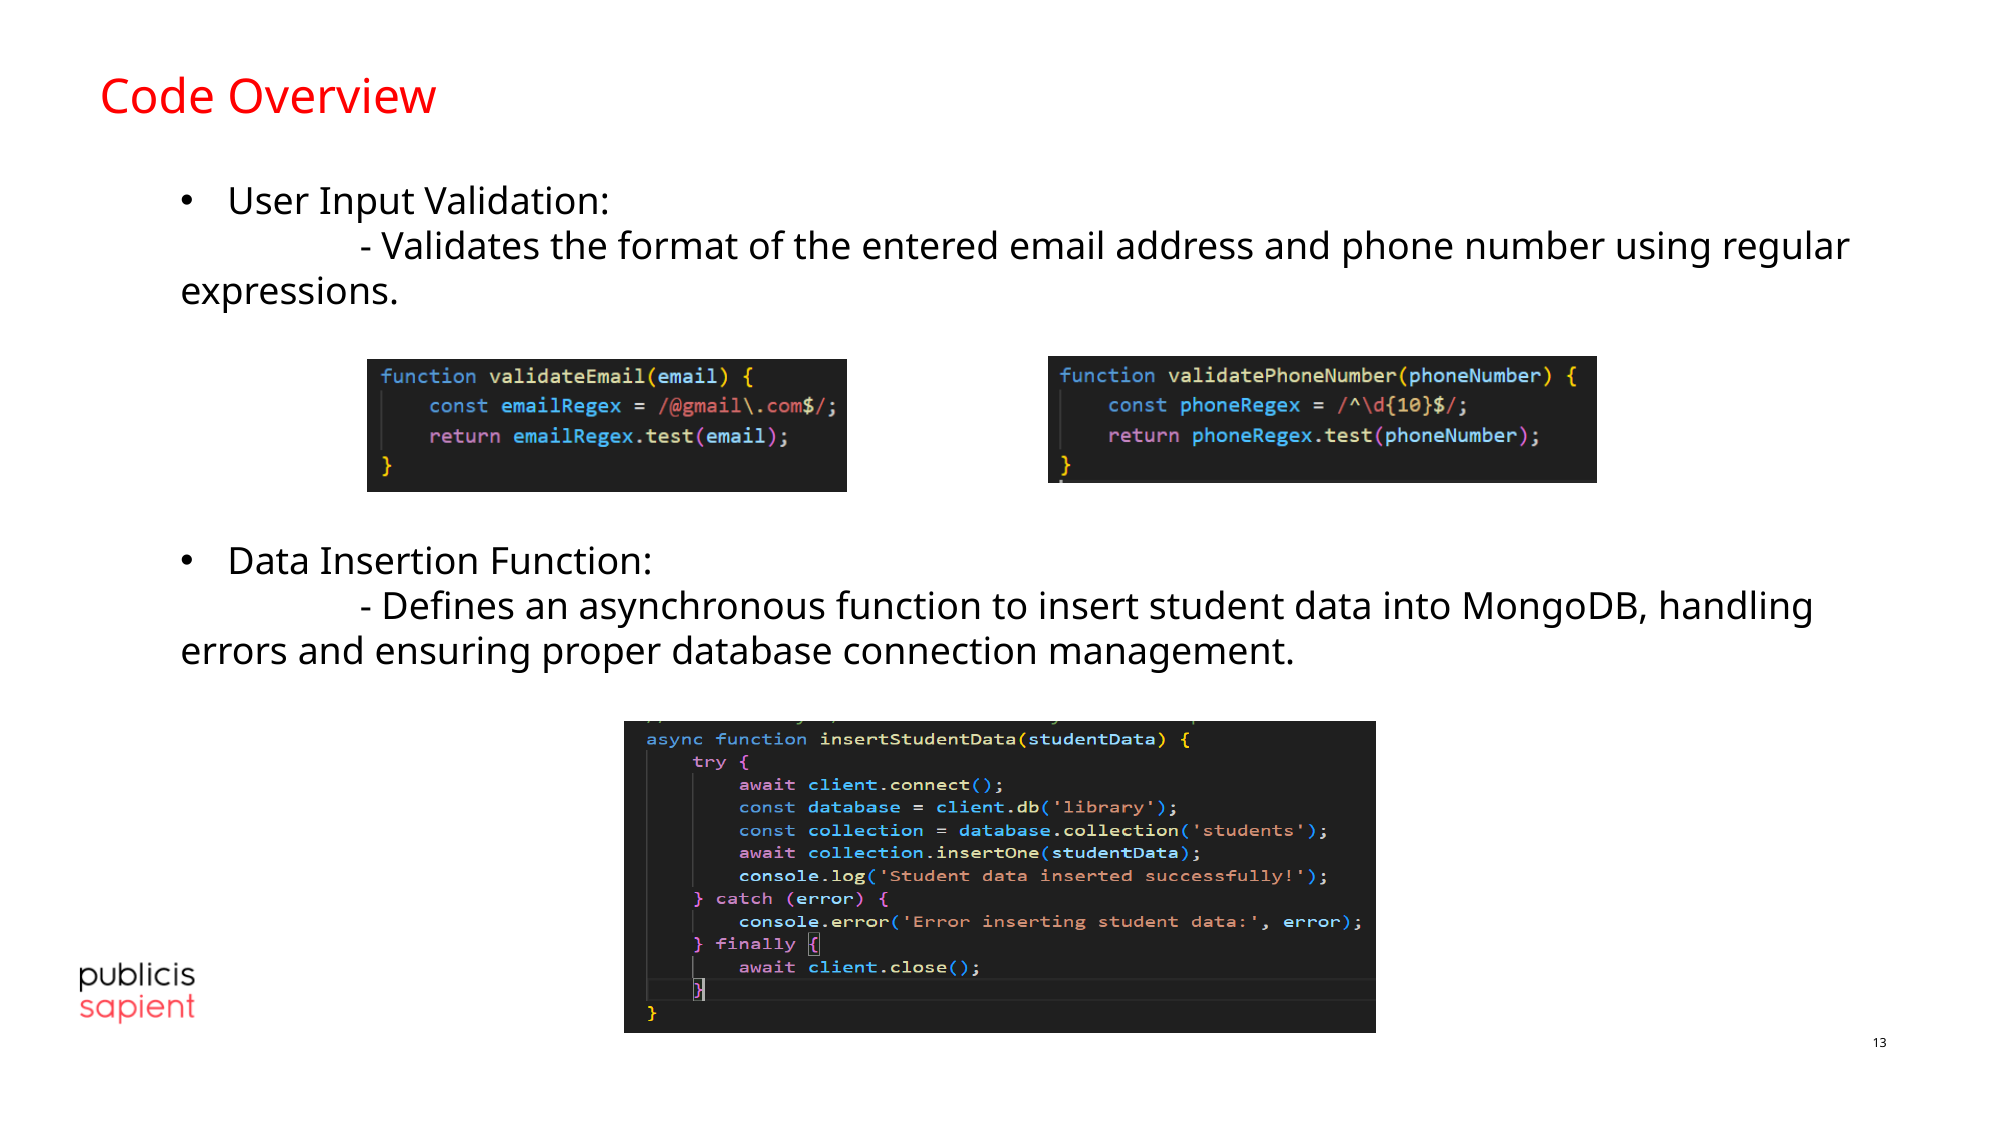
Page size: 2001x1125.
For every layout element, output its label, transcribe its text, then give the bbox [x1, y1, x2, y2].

picture [60, 927, 226, 1044]
text_box Code Overview [84, 52, 942, 112]
text_box User Input Validation: - Validates the format of the entered email address and phone number using regular expressions. Data Insertion Function: - Defines an asynchronous function to insert student data into MongoDB, handling errors and ensuring proper database connection management. [165, 169, 1882, 770]
picture [1048, 356, 1597, 483]
picture [624, 721, 1376, 1033]
picture [367, 359, 847, 492]
